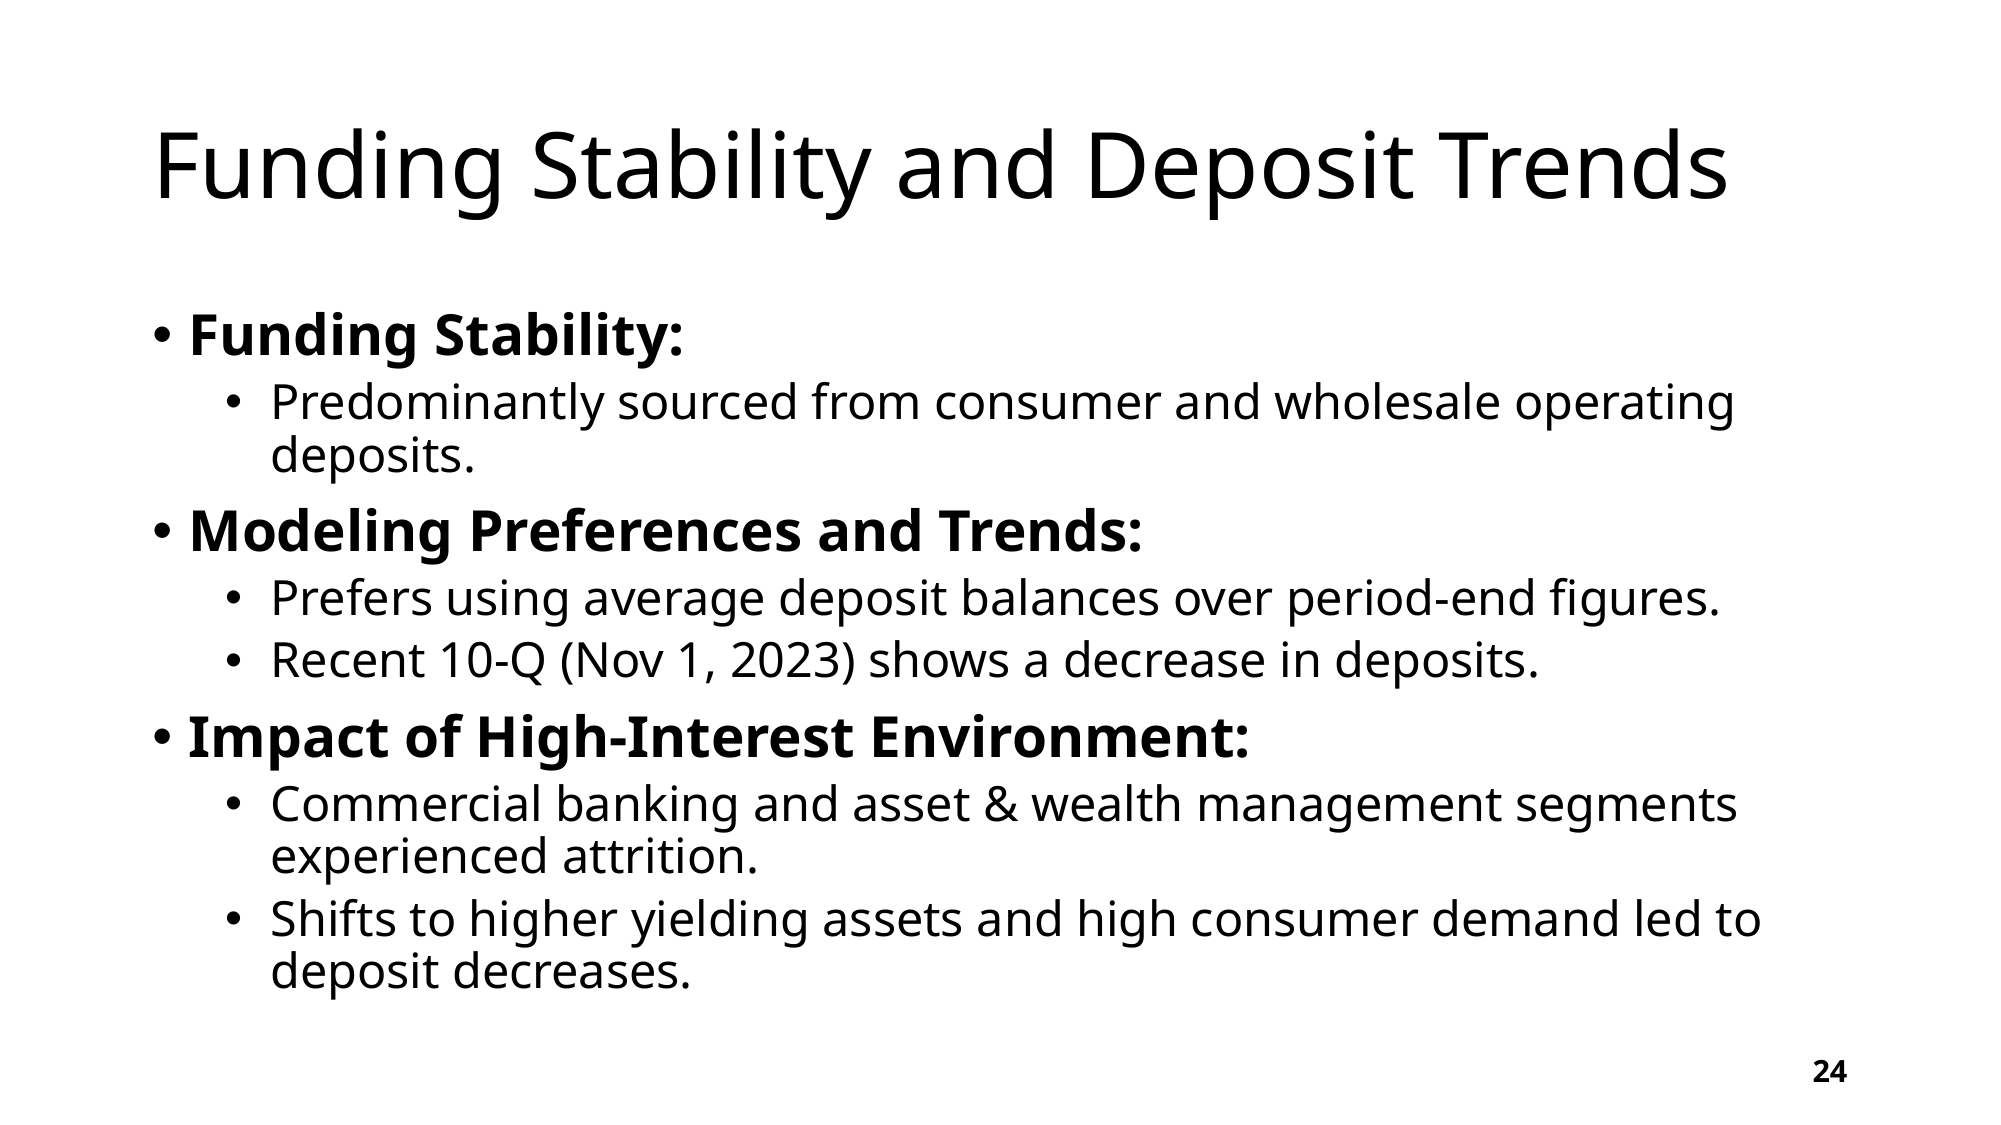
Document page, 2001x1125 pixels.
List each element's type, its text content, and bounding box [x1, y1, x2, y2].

slide_number 24 [1412, 1042, 1863, 1103]
title Funding Stability and Deposit Trends [137, 59, 1863, 278]
list Funding Stability: Predominantly sourced from consumer and wholesale operating deposits. Modeling Preferences and Trends: Prefers using average deposit balances over period-end figures. Recent 10-Q (Nov 1, 2023) shows a decrease in deposits. Impact of High-Interest Environment: Commercial banking and asset & wealth management segments experienced attrition. Shifts to higher yielding assets and high consumer demand led to deposit decreases. [137, 299, 1863, 1014]
